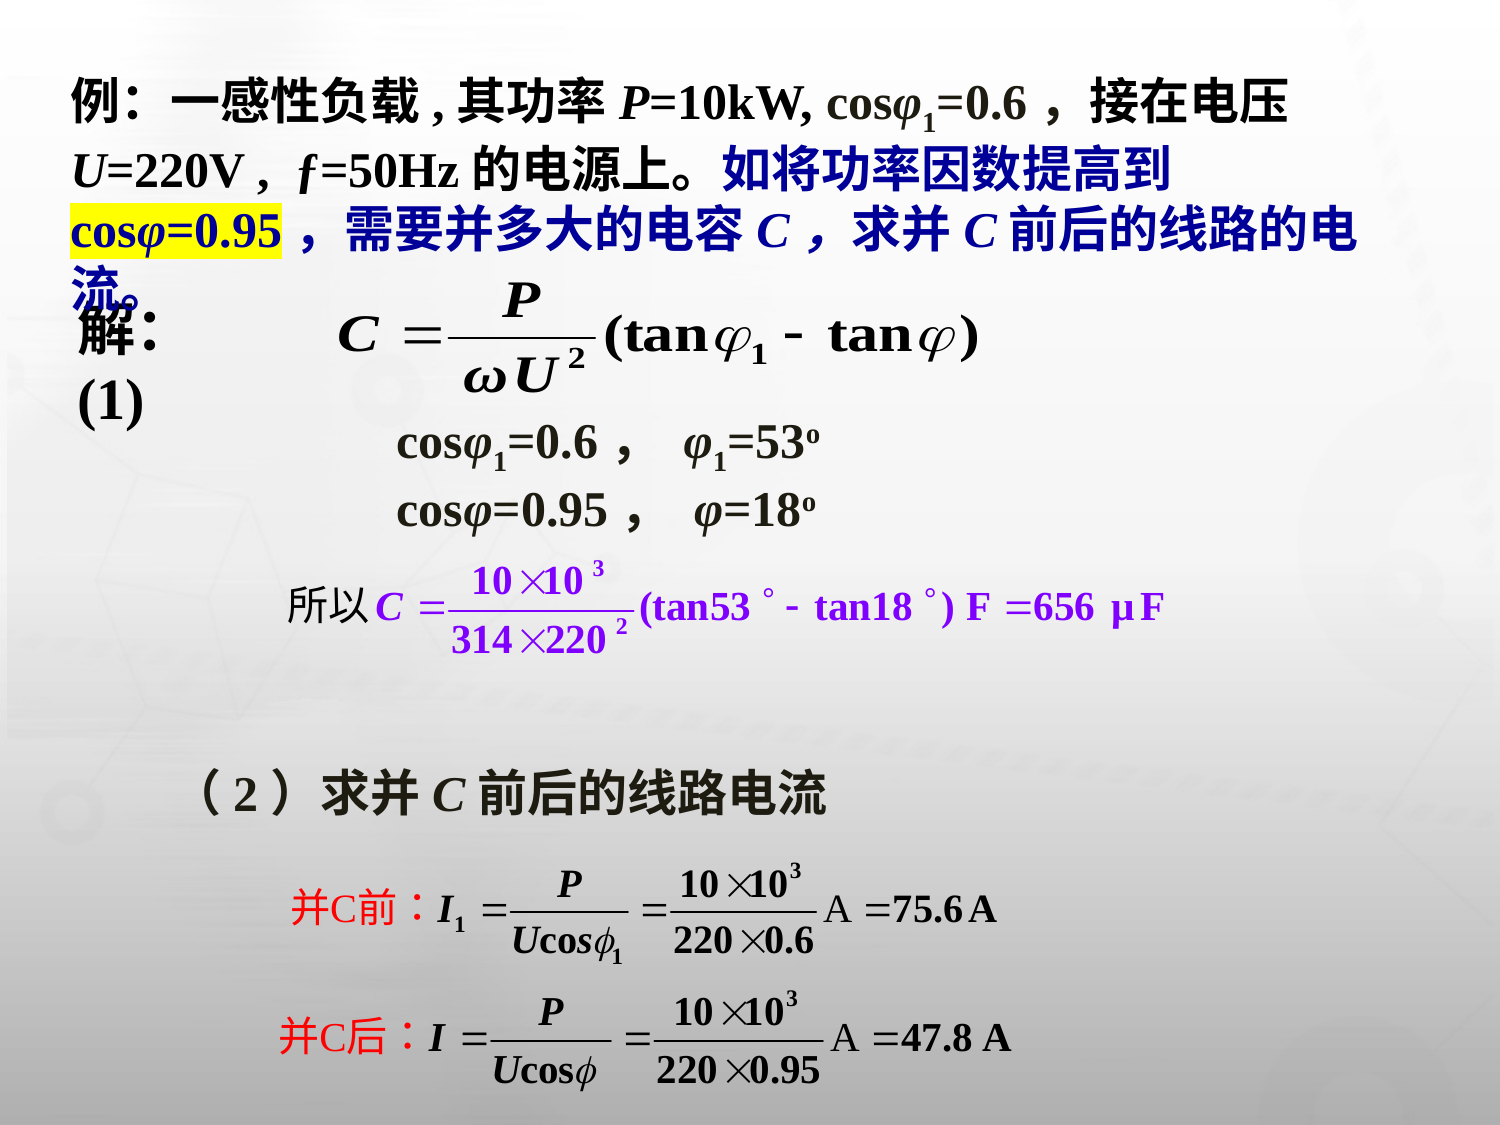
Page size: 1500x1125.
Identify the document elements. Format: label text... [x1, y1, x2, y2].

text_box （2）求并C前后的线路电流 [156, 753, 857, 829]
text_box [281, 548, 1176, 673]
text_box 解：(1) [62, 326, 286, 439]
text_box 例：一感性负载,其功率P=10kW, cosφ1=0.6，接在电压U=220V , ƒ=50Hz的电源上。如将功率因数提高到 cosφ=0.95，需要并多大的电容C，求并C前后的线路的电流。 [55, 62, 1447, 326]
text_box cosφ1=0.6， φ1=53o cosφ=0.95， φ=18o [382, 428, 836, 545]
picture [0, 0, 1500, 1125]
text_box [285, 851, 1008, 974]
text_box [329, 267, 991, 418]
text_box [273, 978, 1020, 1103]
